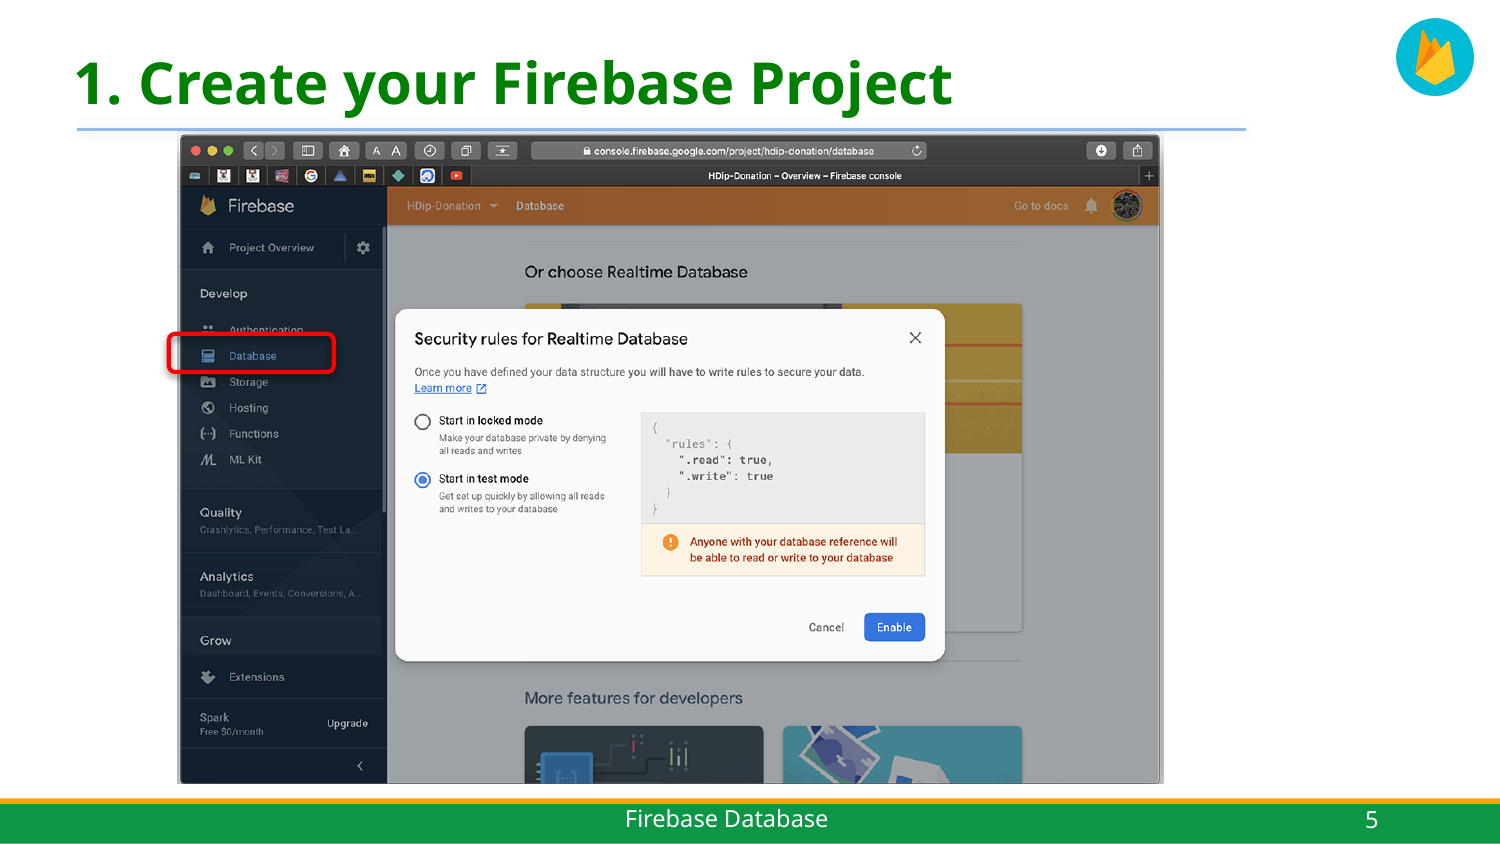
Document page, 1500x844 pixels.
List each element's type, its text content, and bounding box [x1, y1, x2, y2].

title 1. Create your Firebase Project [64, 0, 1371, 126]
footer Firebase Database [527, 802, 927, 843]
text_box [168, 334, 172, 372]
picture [177, 130, 1164, 784]
picture [1396, 18, 1474, 96]
slide_number 5 [1074, 799, 1388, 844]
